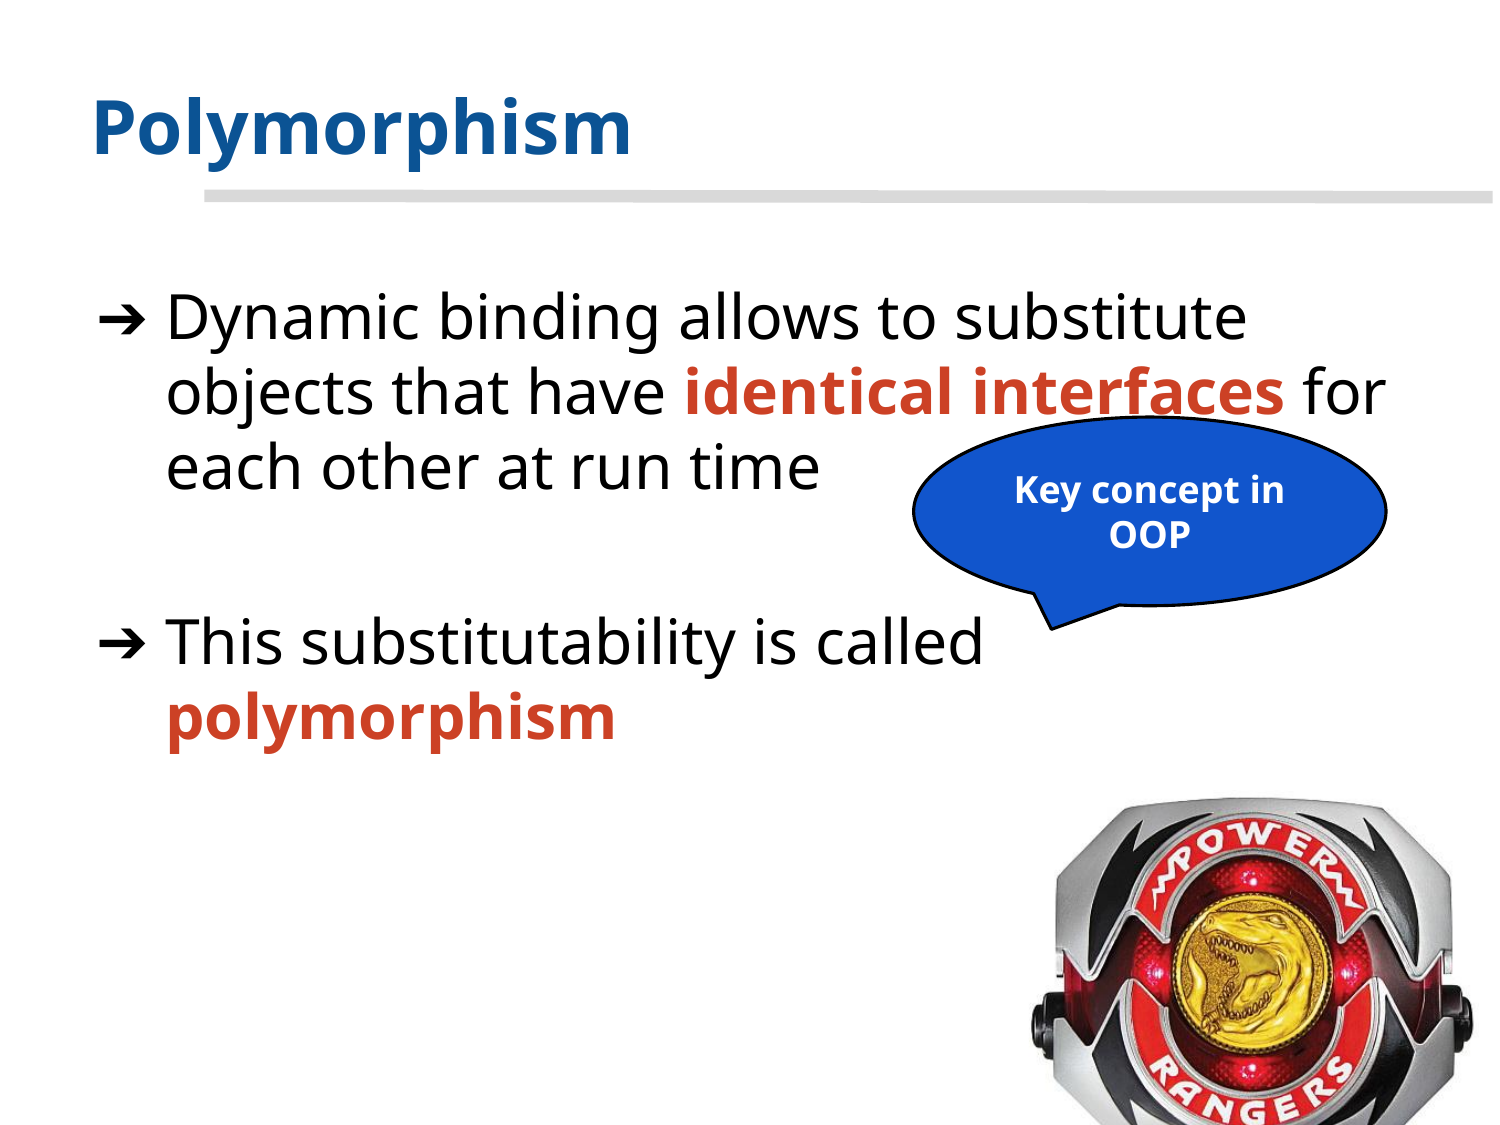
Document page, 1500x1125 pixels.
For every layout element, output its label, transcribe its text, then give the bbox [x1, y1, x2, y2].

list Dynamic binding allows to substitute objects that have identical interfaces for each other at run time This substitutability is called polymorphism [75, 262, 1425, 1078]
text_box Key concept in OOP [913, 417, 1387, 630]
title Polymorphism [75, 45, 1425, 185]
picture [1028, 790, 1480, 1125]
